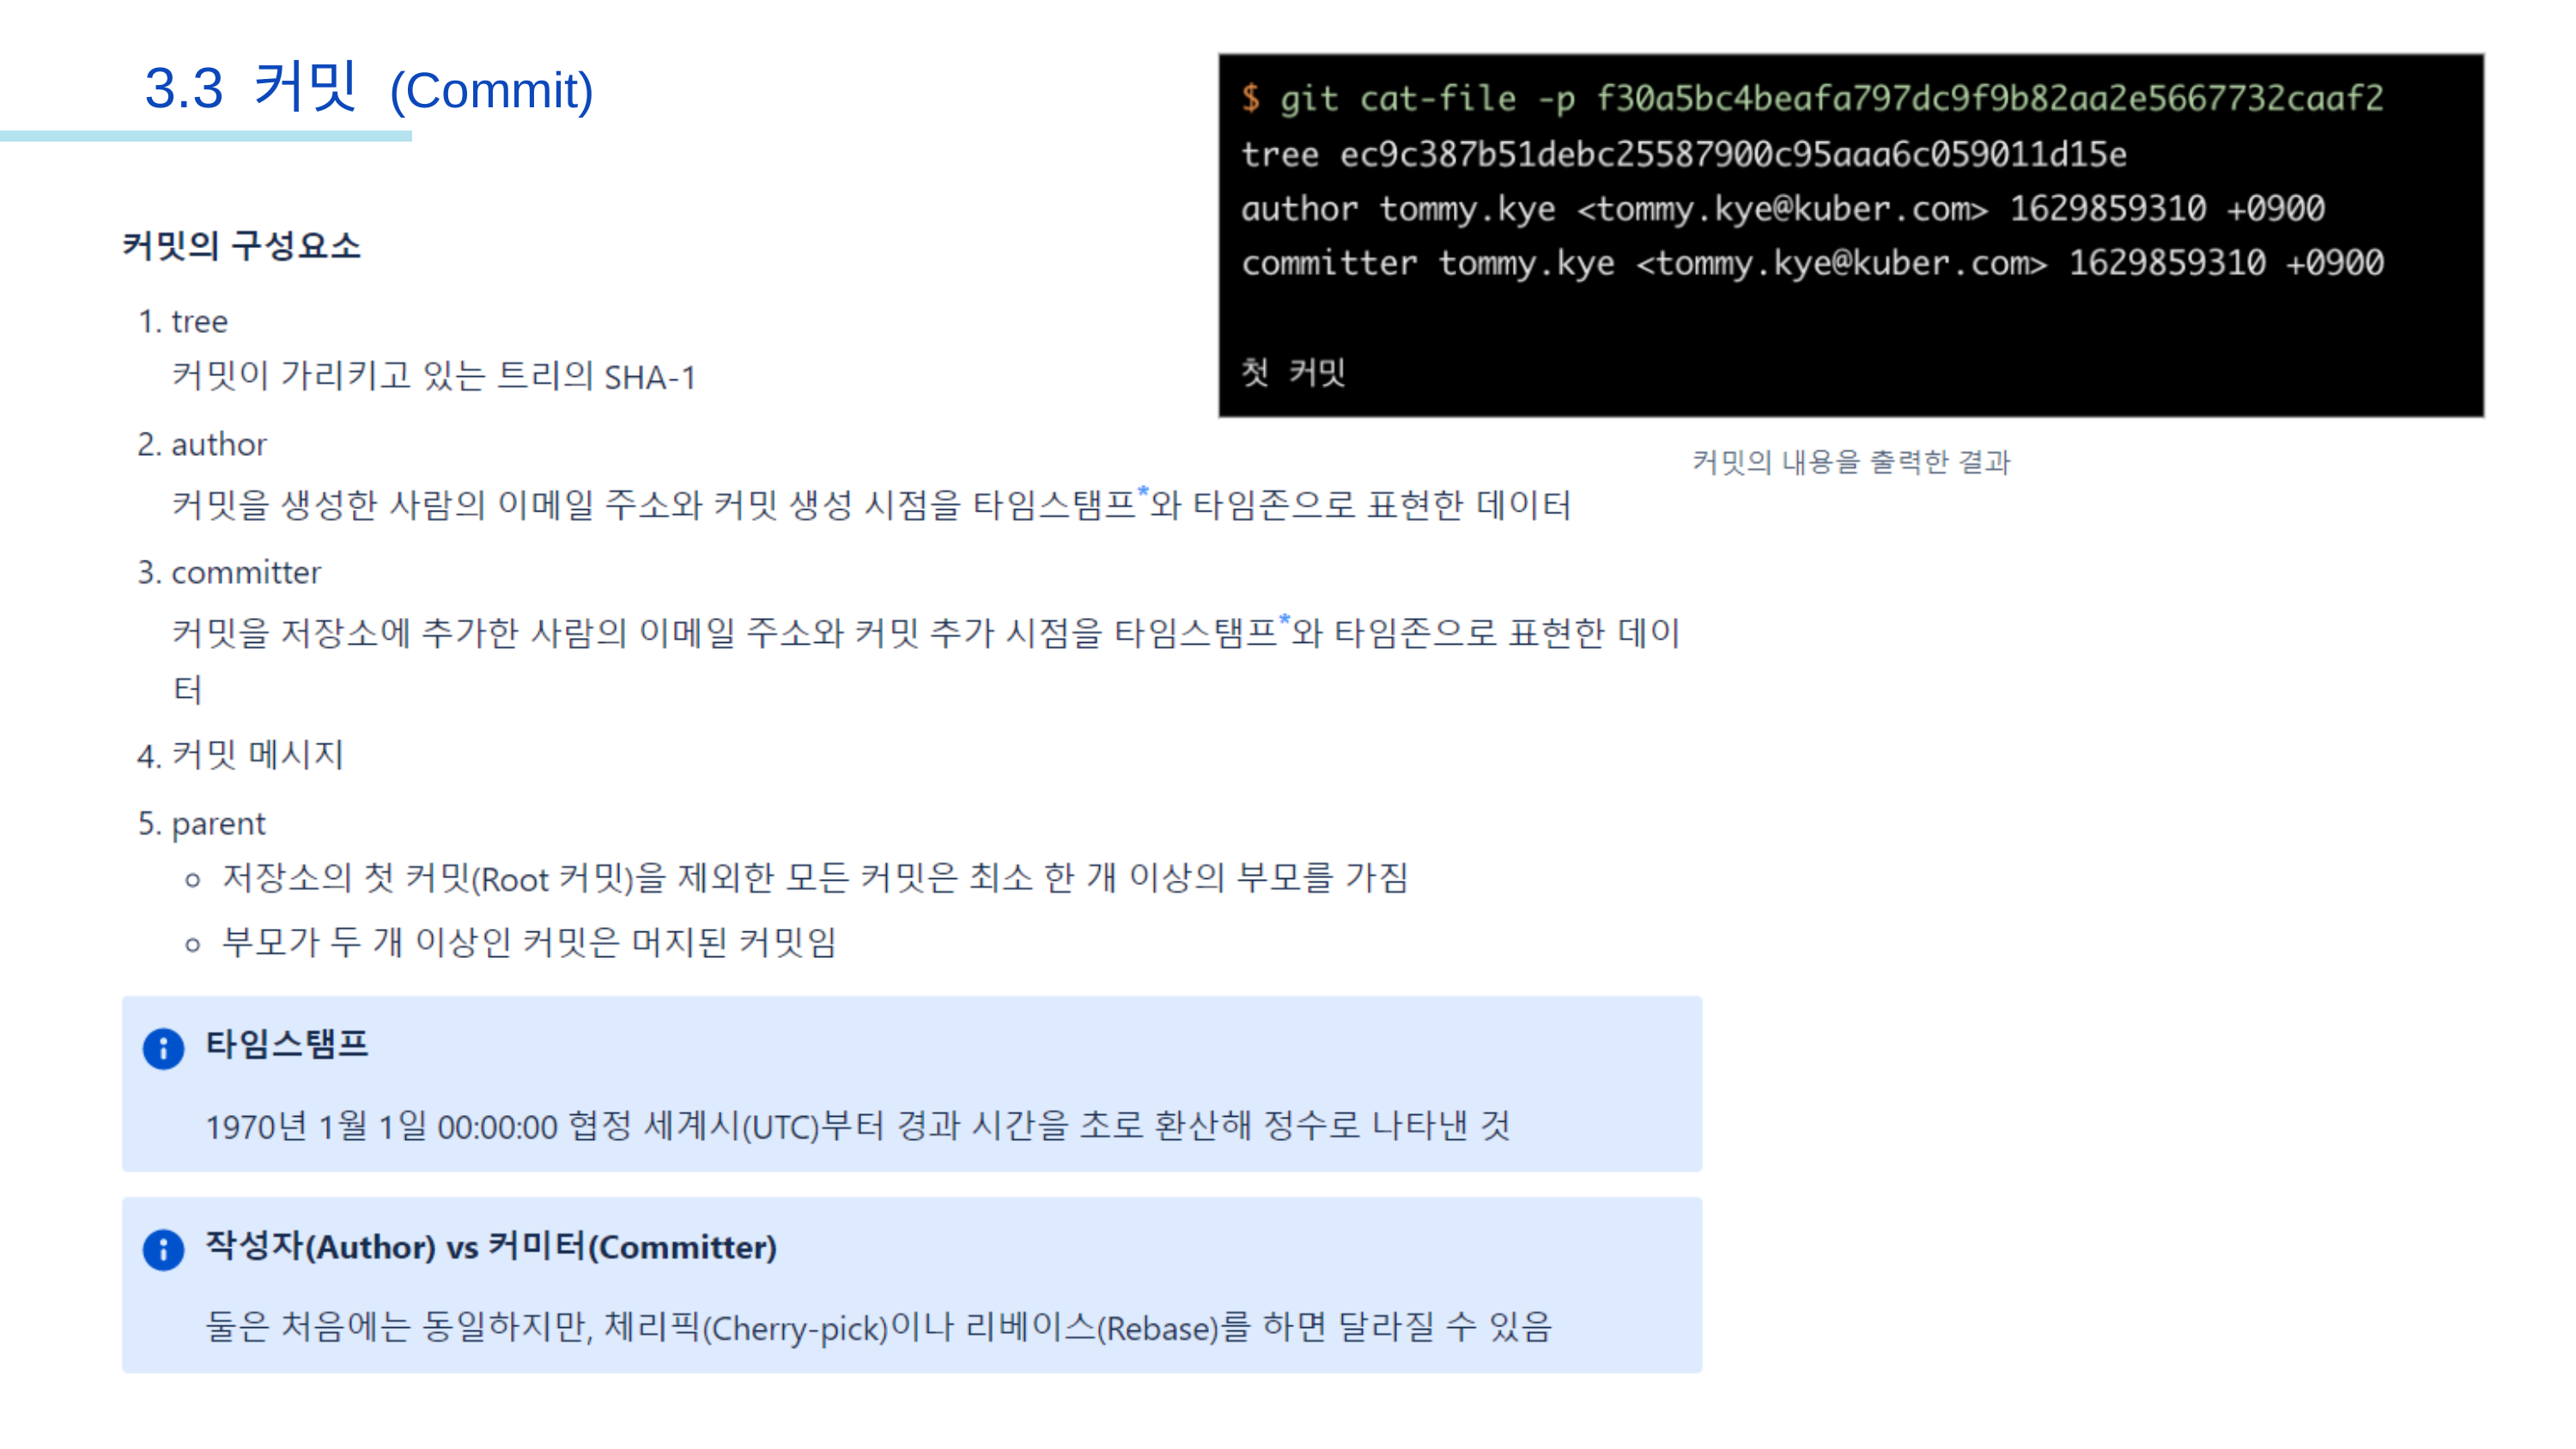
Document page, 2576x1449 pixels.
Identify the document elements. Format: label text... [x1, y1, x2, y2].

text_box 3.3 커밋 (Commit) [144, 36, 1971, 119]
text_box [0, 130, 412, 142]
picture [112, 43, 2494, 1380]
